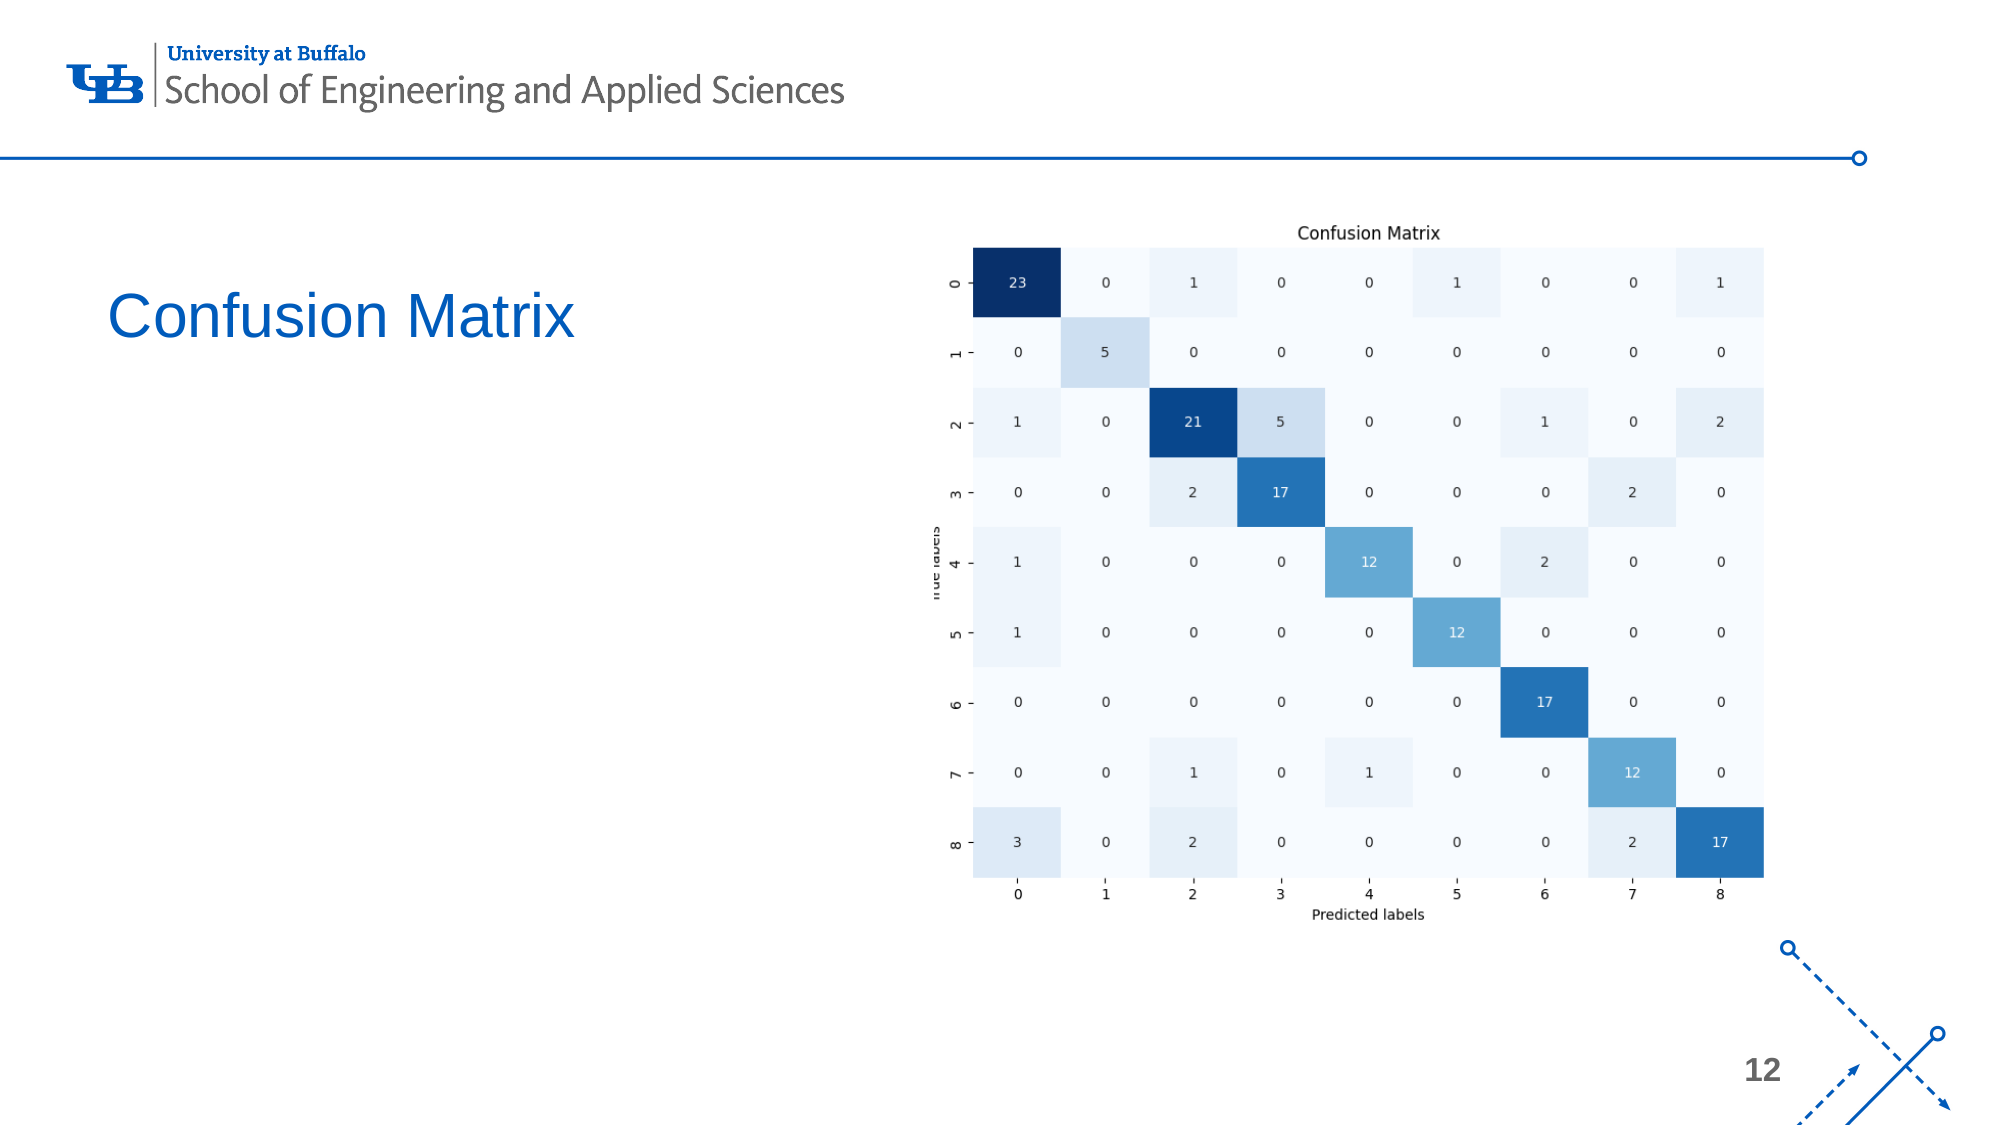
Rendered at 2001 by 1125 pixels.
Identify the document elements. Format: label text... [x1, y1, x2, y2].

picture [0, 0, 2000, 1125]
title Confusion Matrix [93, 216, 837, 359]
